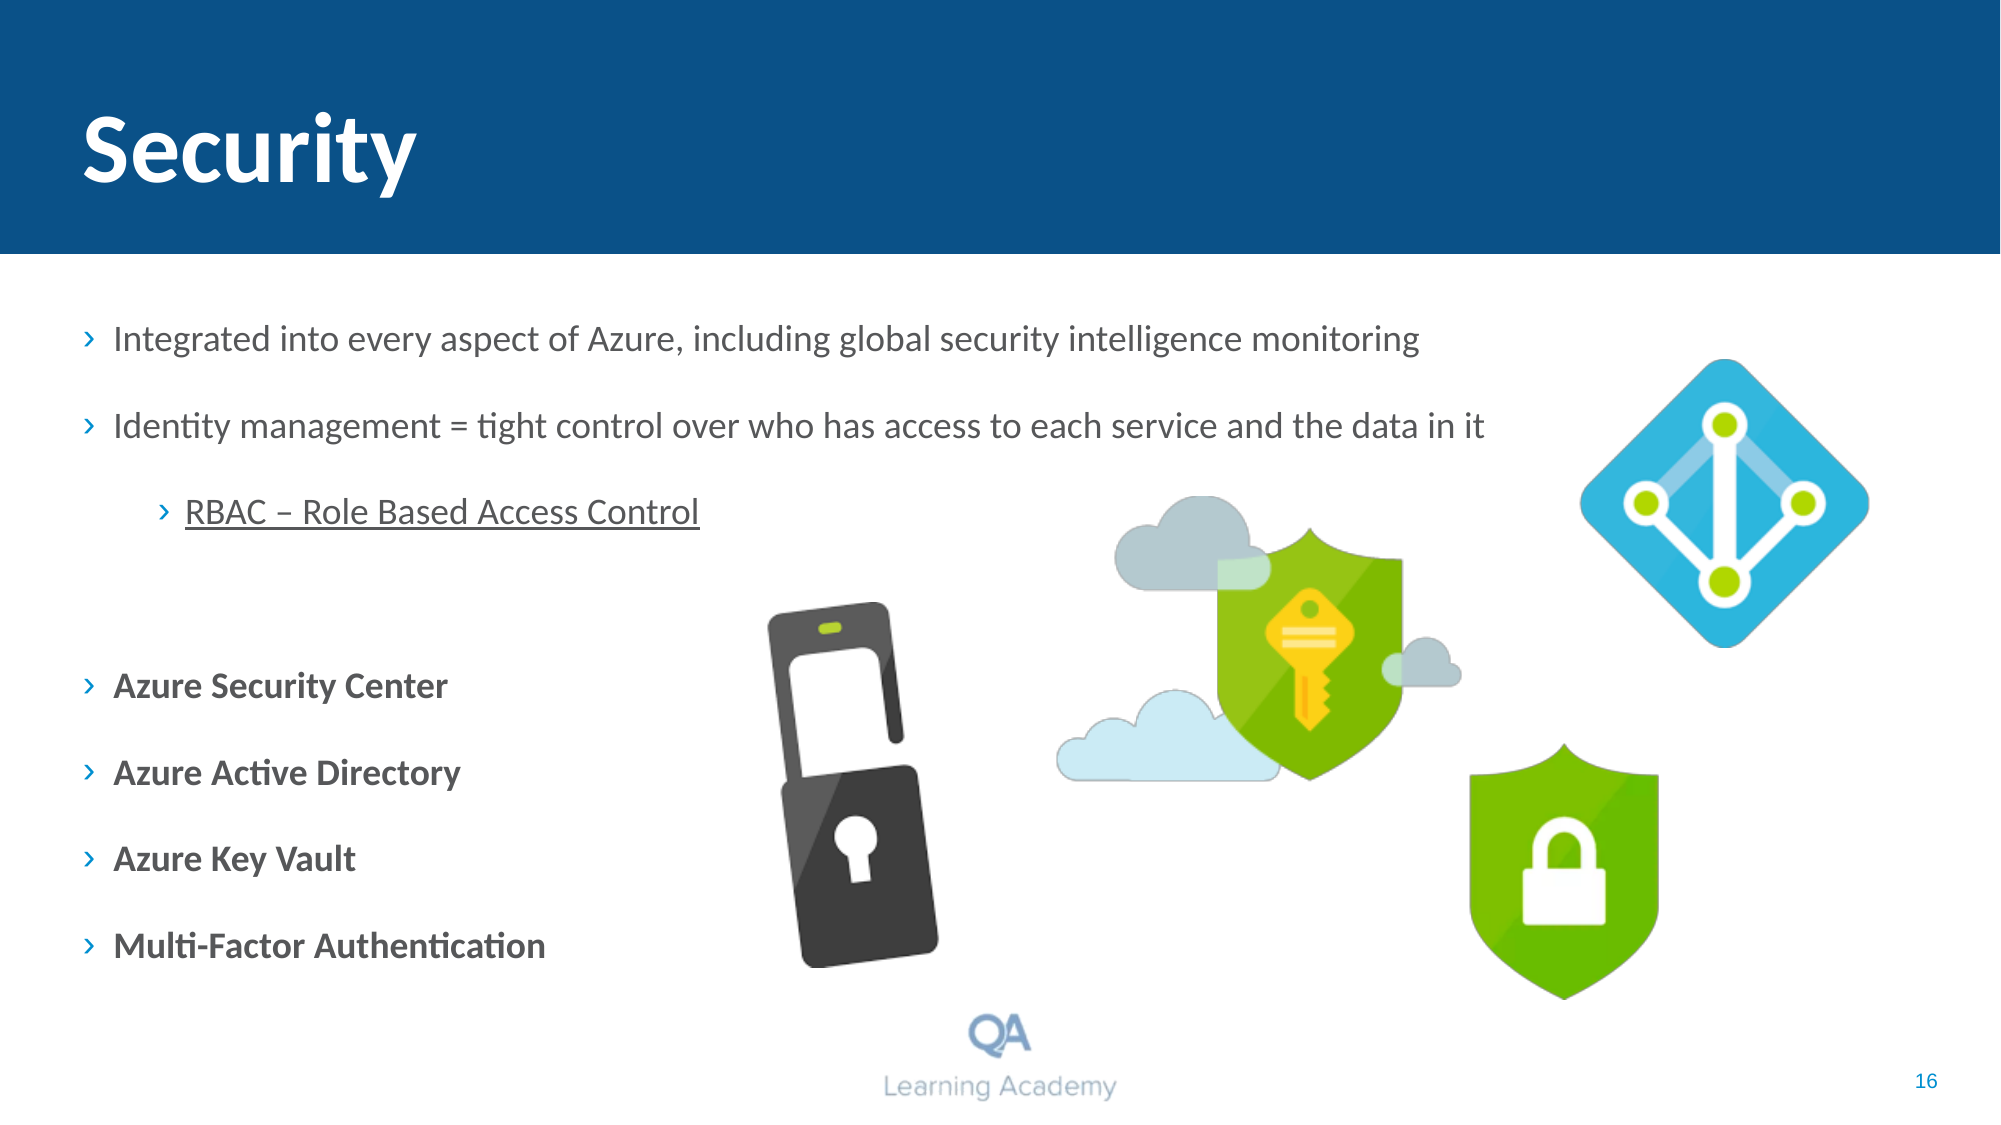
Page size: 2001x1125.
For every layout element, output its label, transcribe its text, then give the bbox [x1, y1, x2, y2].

picture [670, 602, 1037, 968]
picture [1052, 359, 2000, 1000]
list Integrated into every aspect of Azure, including global security intelligence monitoring Identity management = tight control over who has access to each service and the data in it RBAC – Role Based Access Control Azure Security Center Azure Active Directory Azure Key Vault Multi-Factor Authentication [67, 306, 1939, 1000]
title Security [67, 20, 1565, 210]
